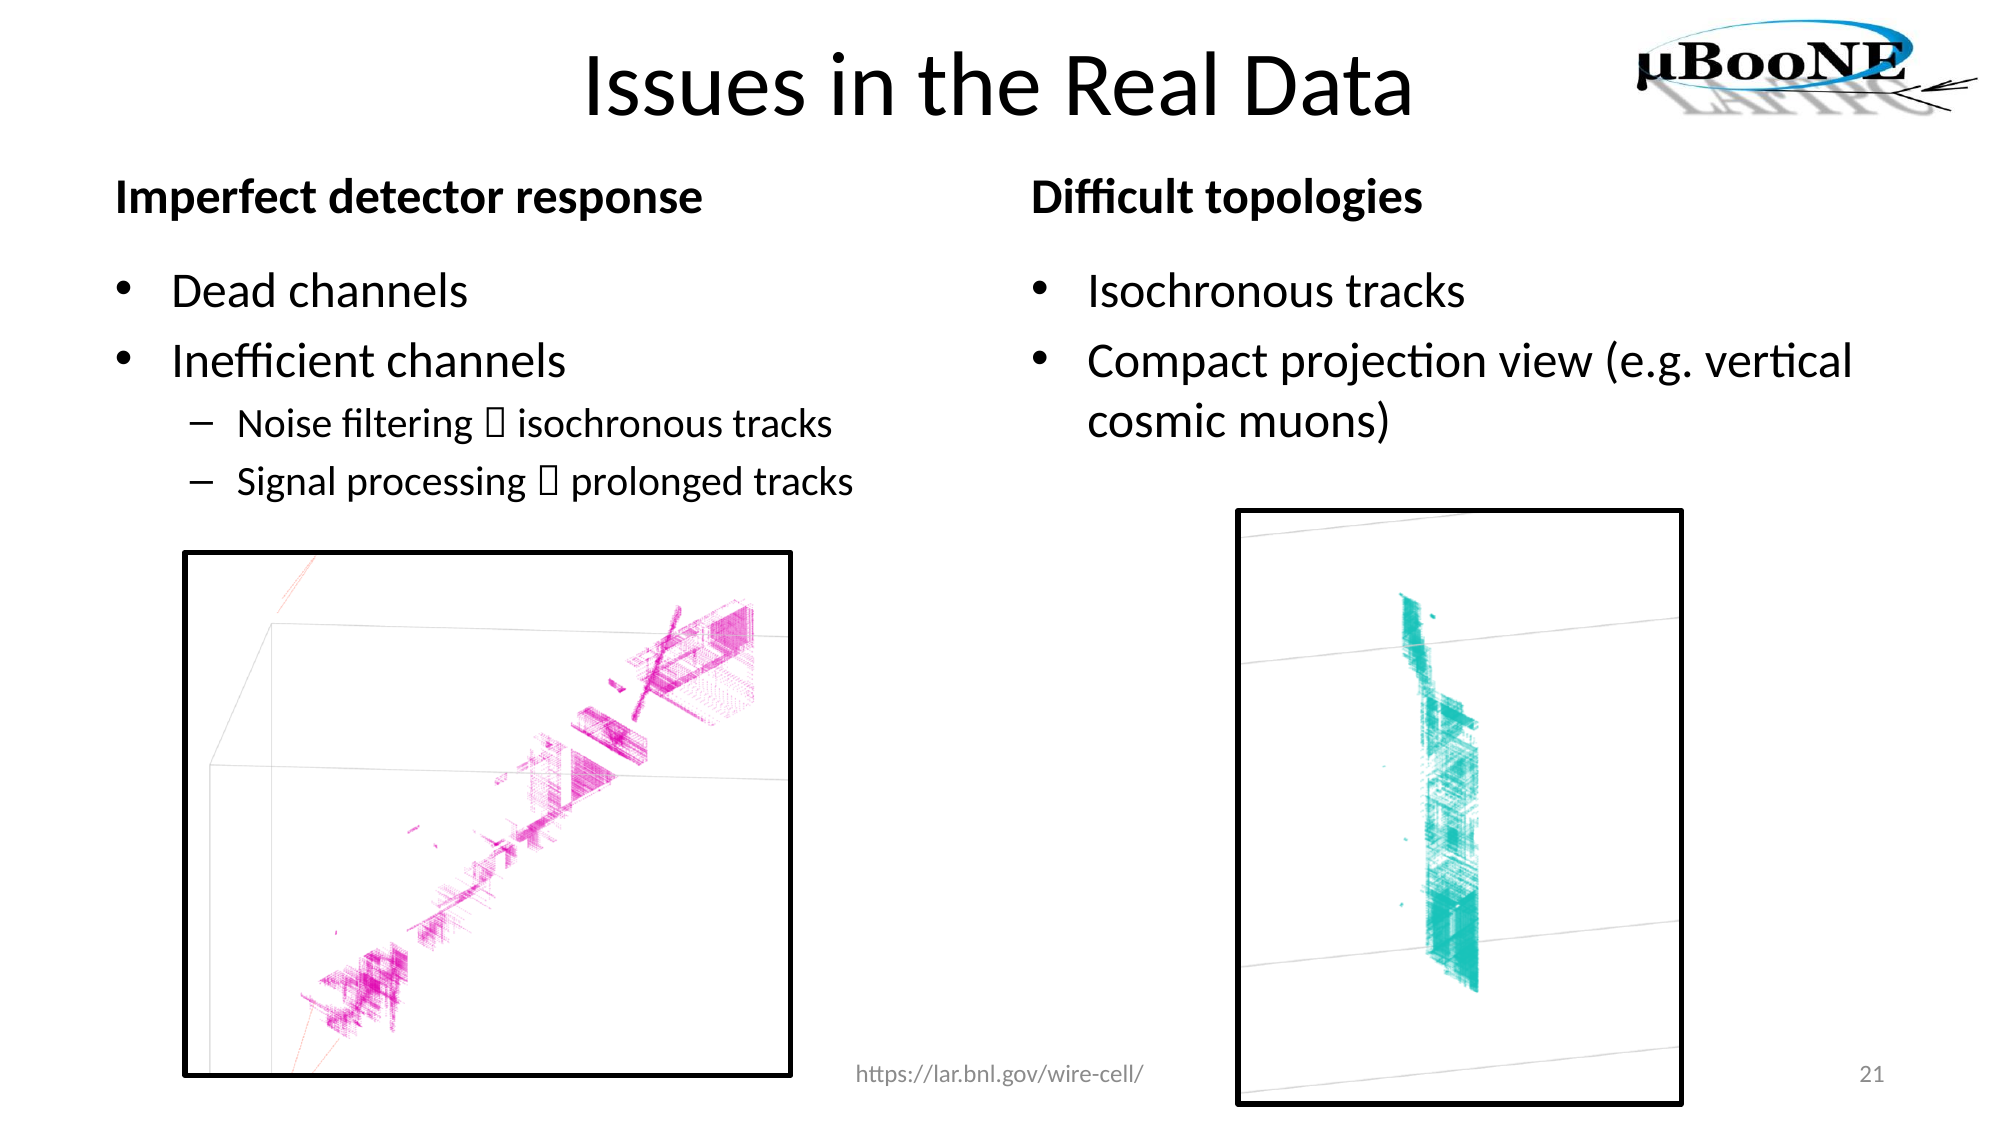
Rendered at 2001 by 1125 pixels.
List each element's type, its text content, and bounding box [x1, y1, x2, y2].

title Issues in the Real Data [99, 0, 1900, 173]
picture [1601, 6, 1992, 129]
picture [1240, 513, 1679, 1102]
list Imperfect detector response [99, 126, 984, 232]
slide_number 21 [1684, 1042, 1900, 1103]
picture [187, 554, 789, 1073]
list Dead channels Inefficient channels Noise filtering  isochronous tracks Signal processing  prolonged tracks [99, 249, 984, 1005]
list Difficult topologies [1015, 126, 1900, 232]
footer https://lar.bnl.gov/wire-cell/ [683, 1042, 1235, 1103]
list Isochronous tracks Compact projection view (e.g. vertical cosmic muons) [1015, 249, 1900, 1005]
